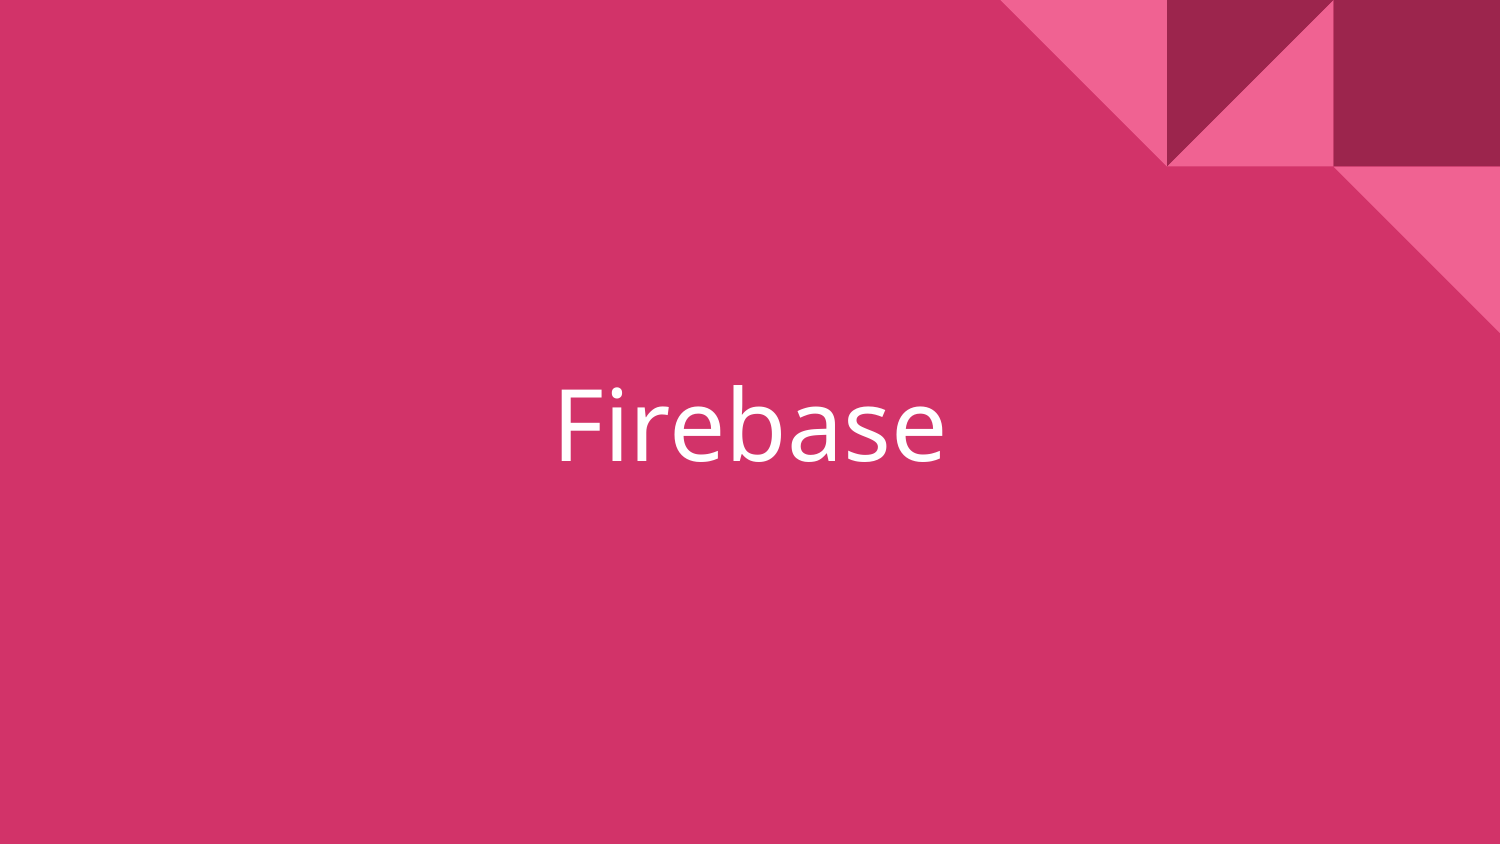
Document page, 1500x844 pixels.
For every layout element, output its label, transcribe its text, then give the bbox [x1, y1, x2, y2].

title Firebase [74, 86, 1426, 758]
